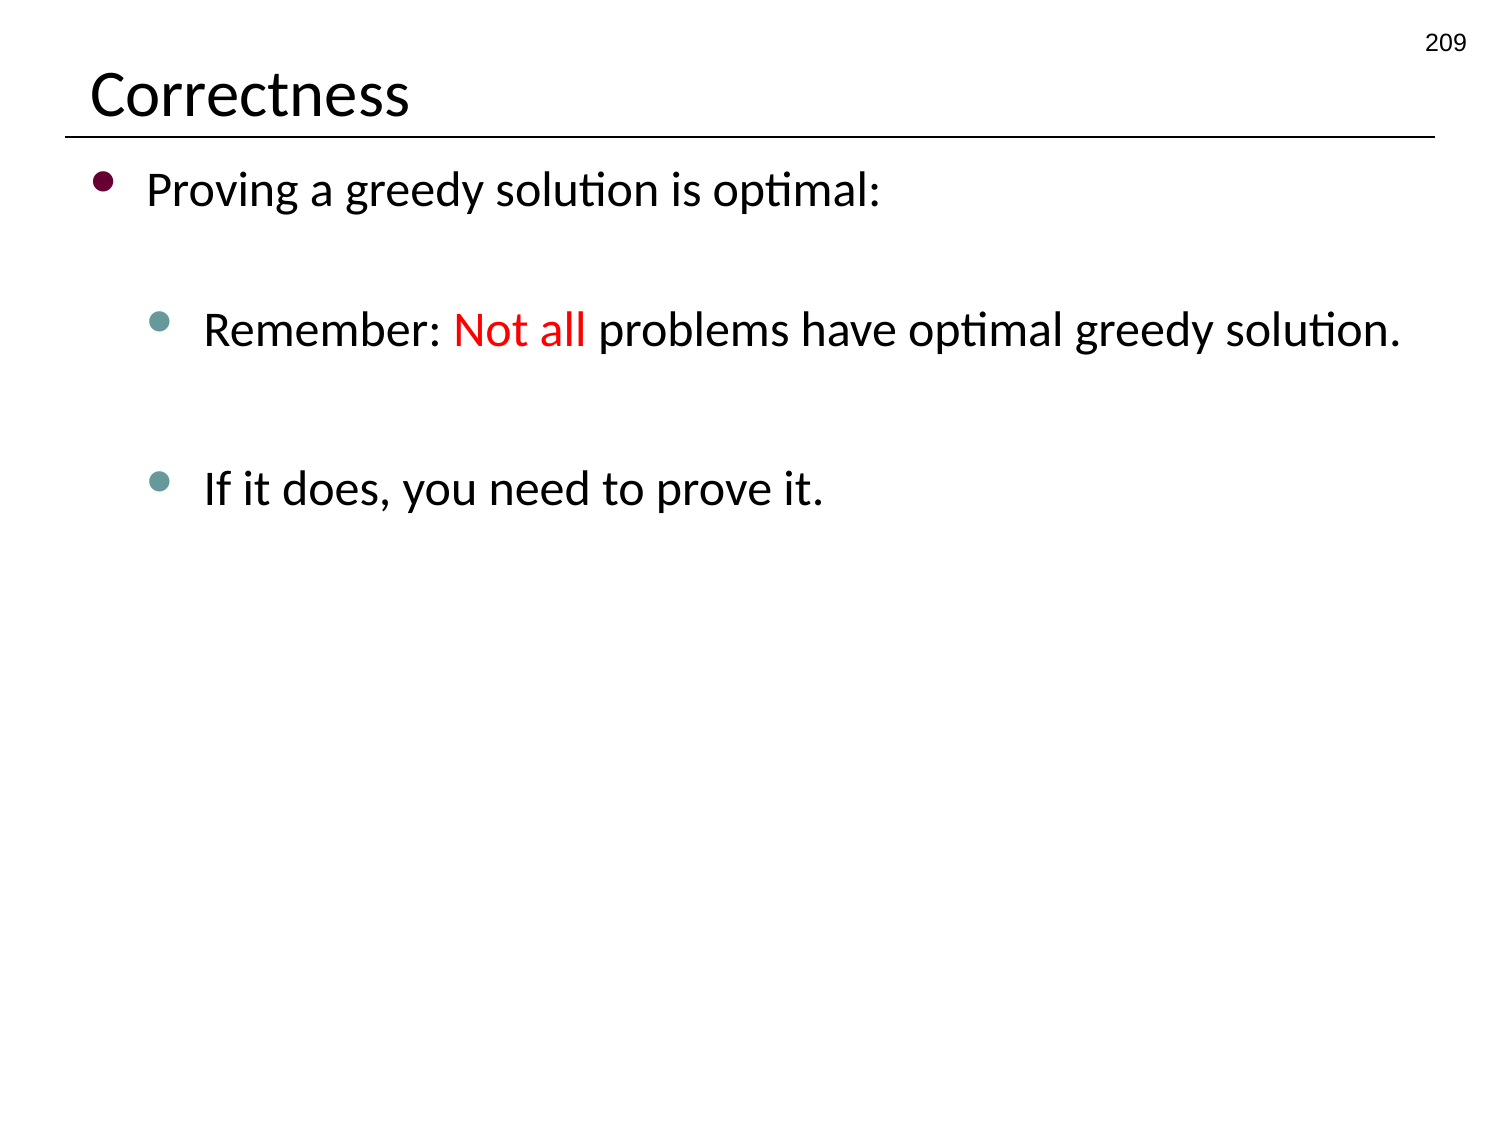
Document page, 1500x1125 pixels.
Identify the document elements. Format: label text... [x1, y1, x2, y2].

slide_number 209 [1131, 18, 1483, 62]
list Proving a greedy solution is optimal: Remember: Not all problems have optimal greedy solution. If it does, you need to prove it. [75, 148, 1425, 965]
title Correctness [75, 20, 1425, 138]
